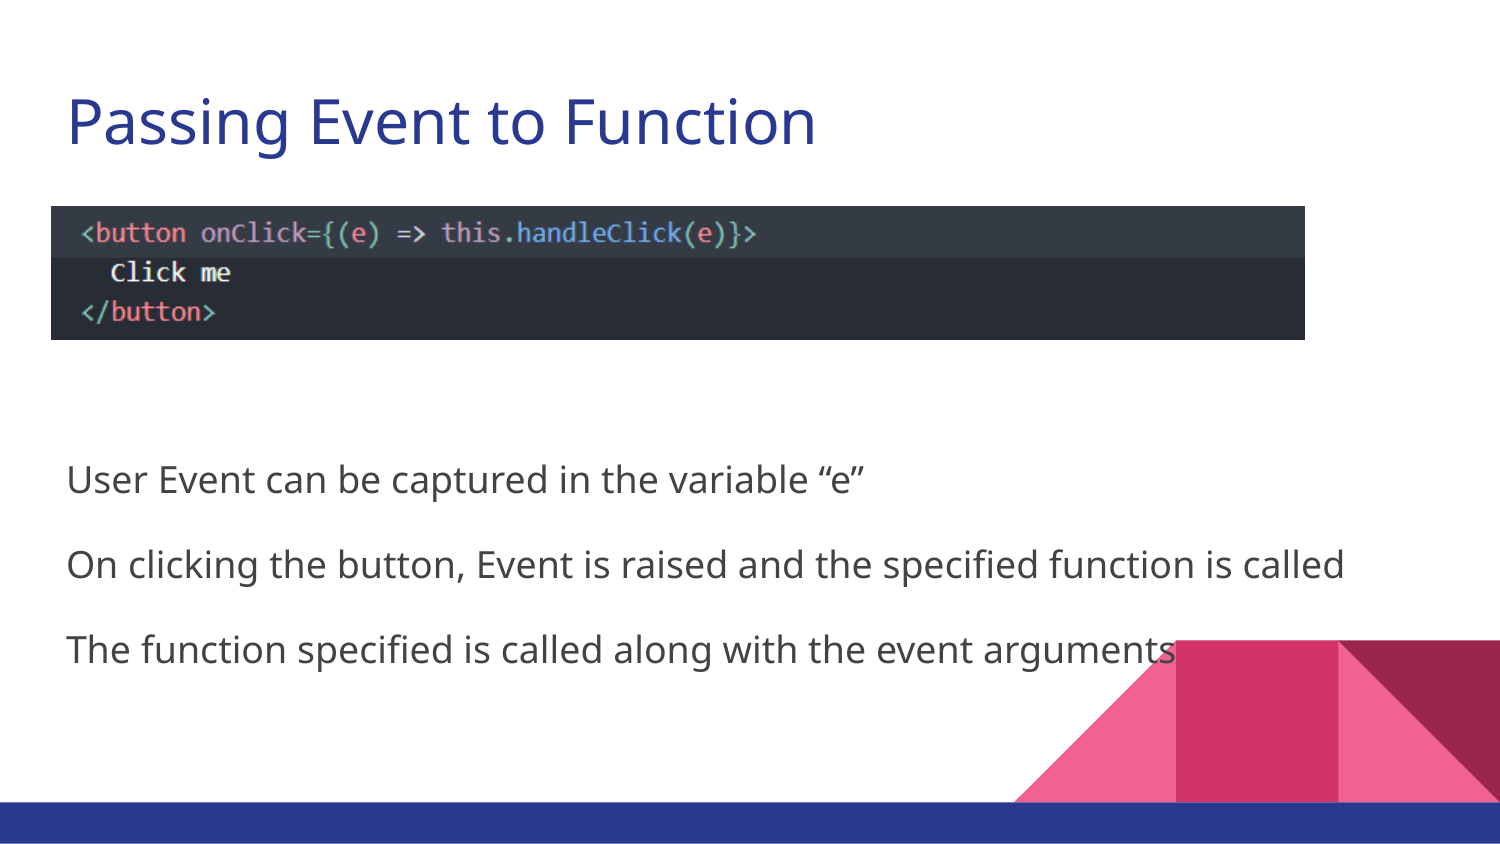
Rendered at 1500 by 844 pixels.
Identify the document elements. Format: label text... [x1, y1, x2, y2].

title Passing Event to Function [51, 67, 1449, 167]
list User Event can be captured in the variable “e” On clicking the button, Event is raised and the specified function is called The function specified is called along with the event arguments [51, 434, 1449, 750]
picture [50, 206, 1305, 341]
